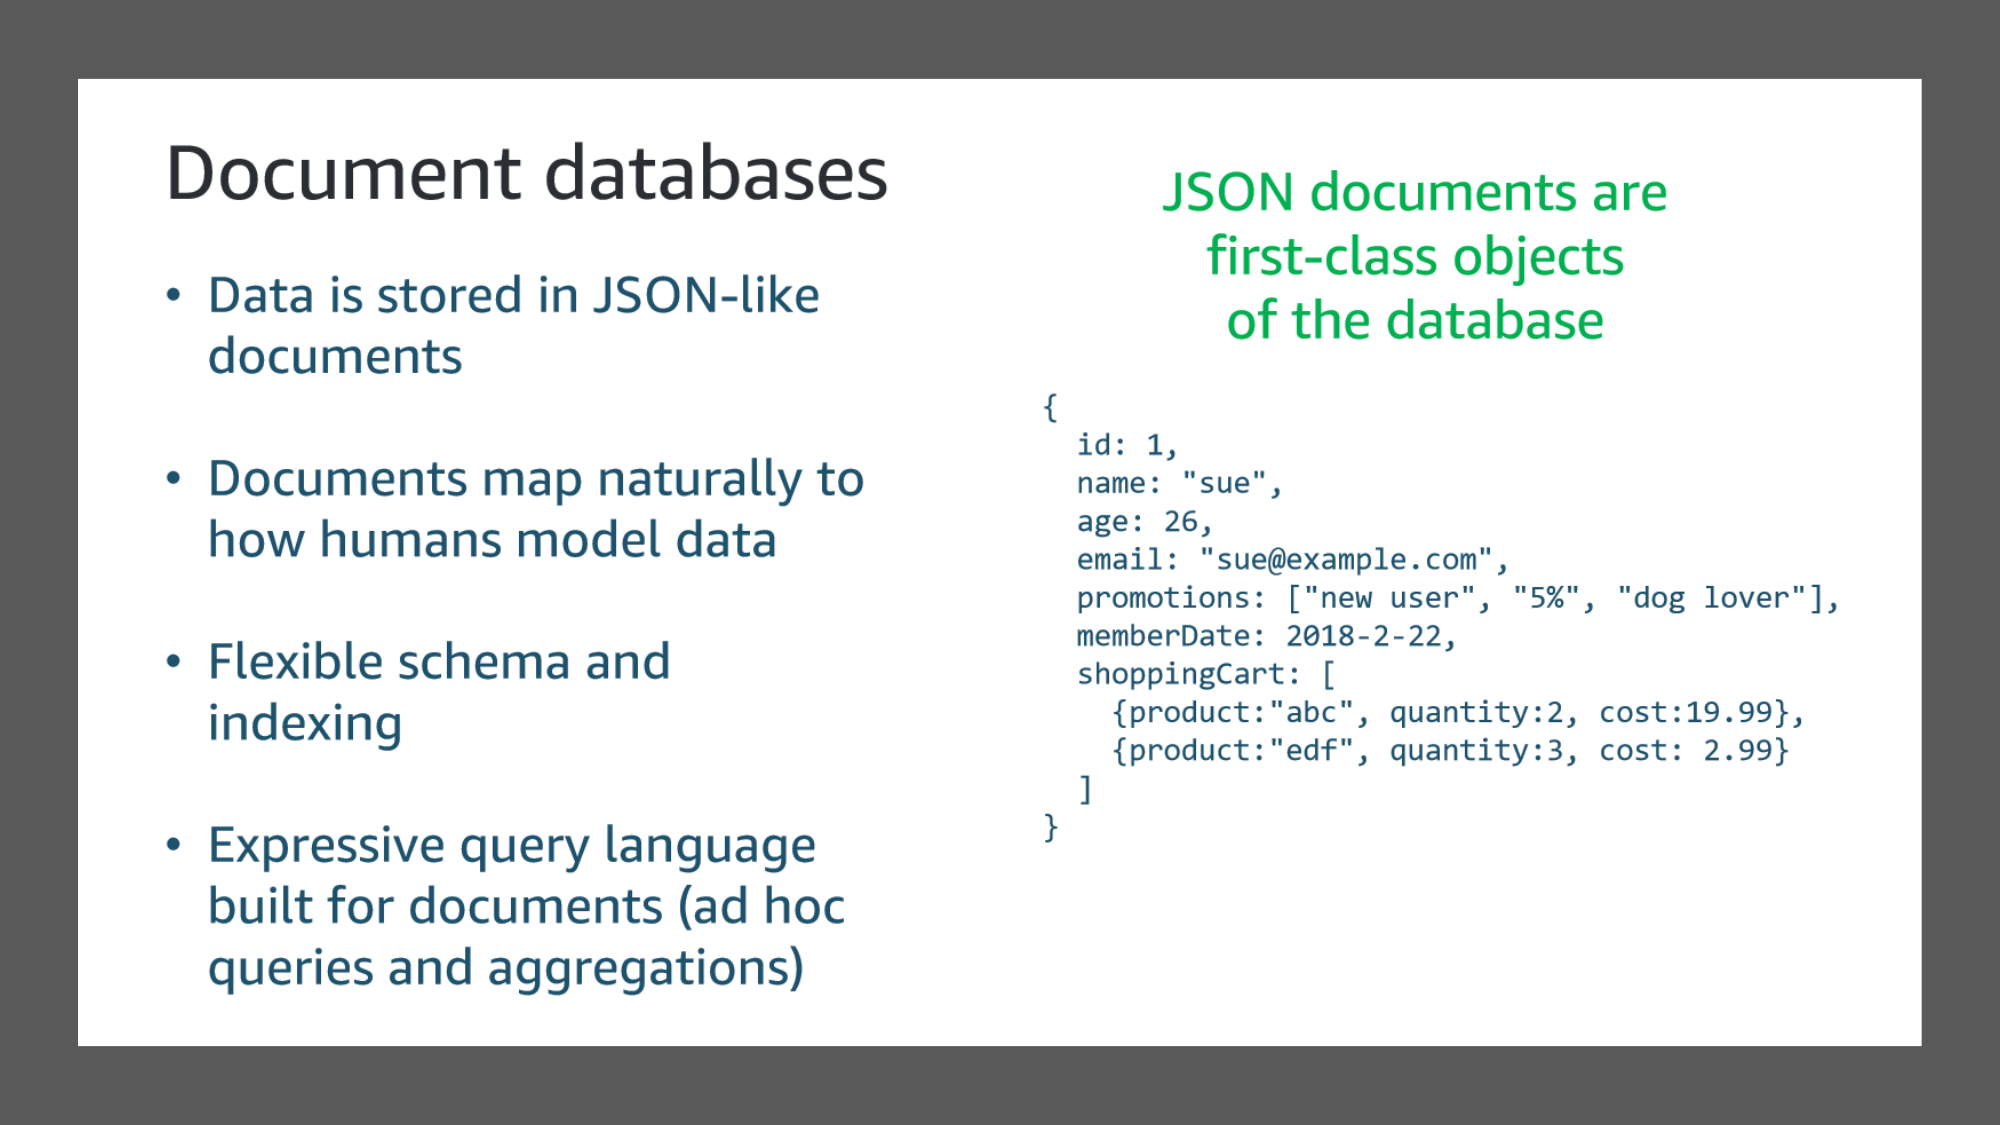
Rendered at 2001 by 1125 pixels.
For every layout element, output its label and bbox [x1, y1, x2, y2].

picture [129, 105, 1871, 1020]
text_box [0, 0, 2000, 1125]
text_box [77, 78, 1923, 1047]
